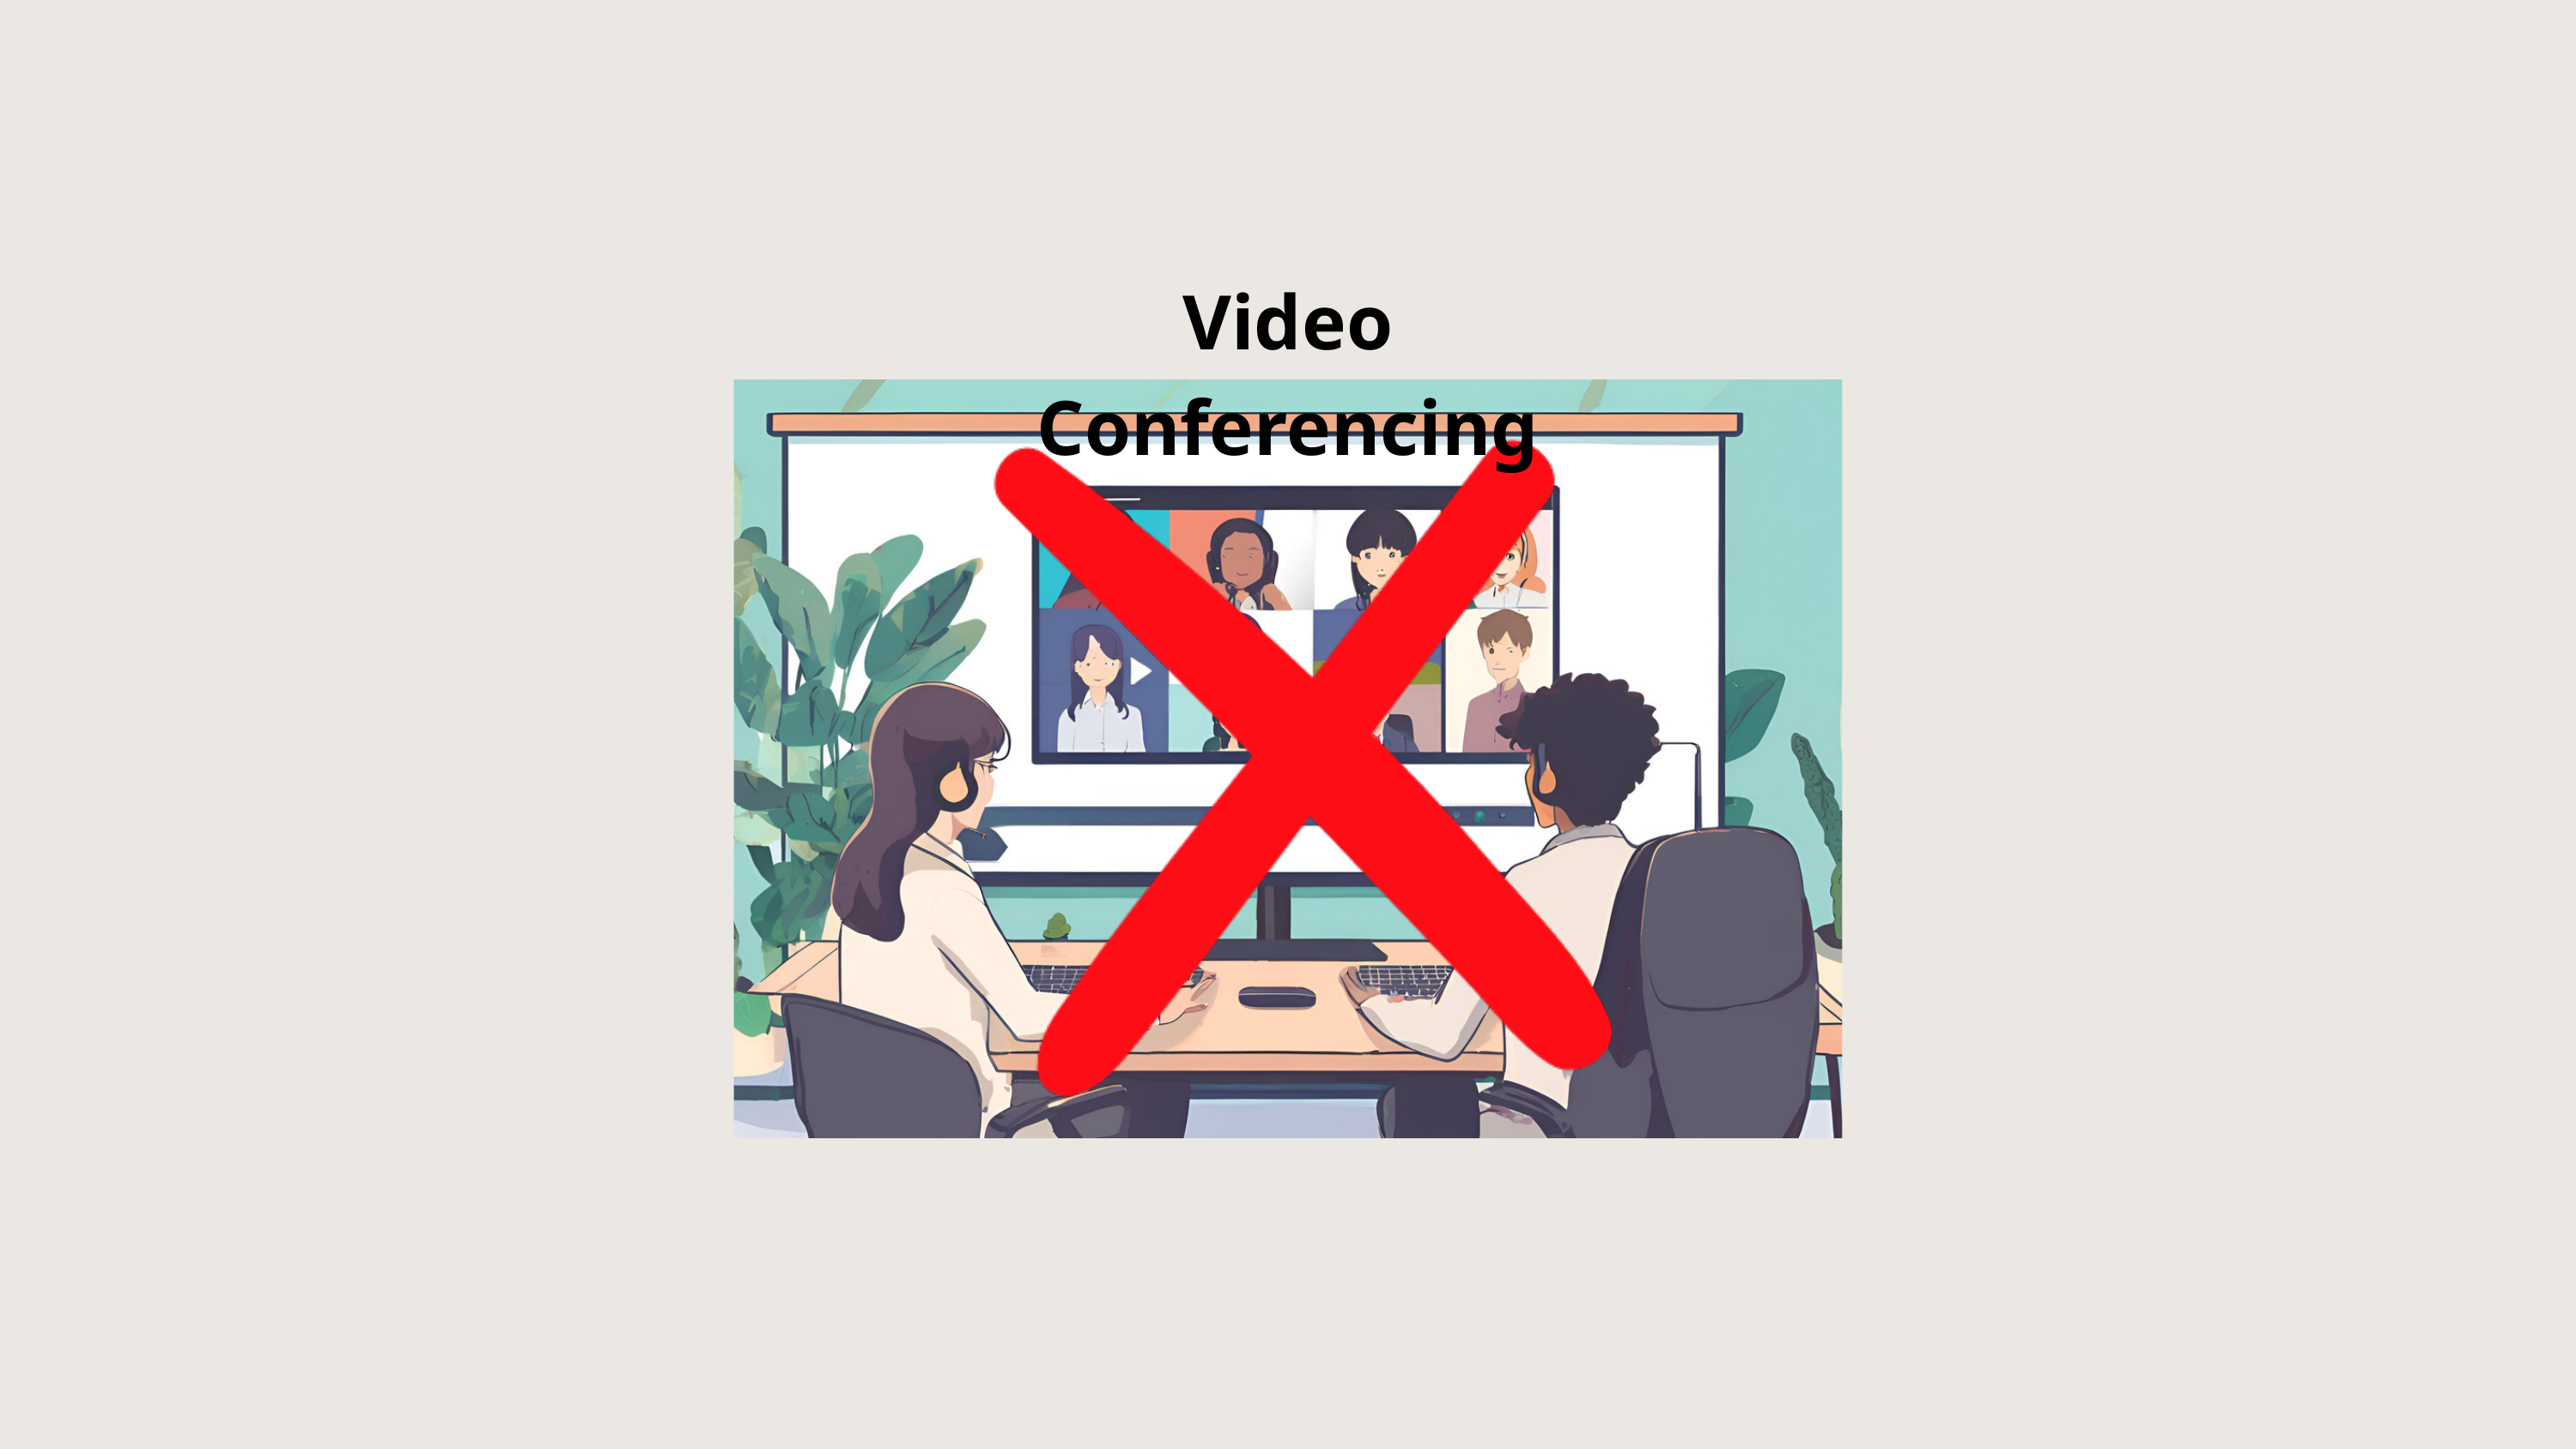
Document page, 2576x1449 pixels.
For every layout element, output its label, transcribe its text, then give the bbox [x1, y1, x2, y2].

text_box [978, 470, 1623, 1100]
text_box [733, 379, 1843, 1139]
text_box Video Conferencing [953, 259, 1623, 470]
